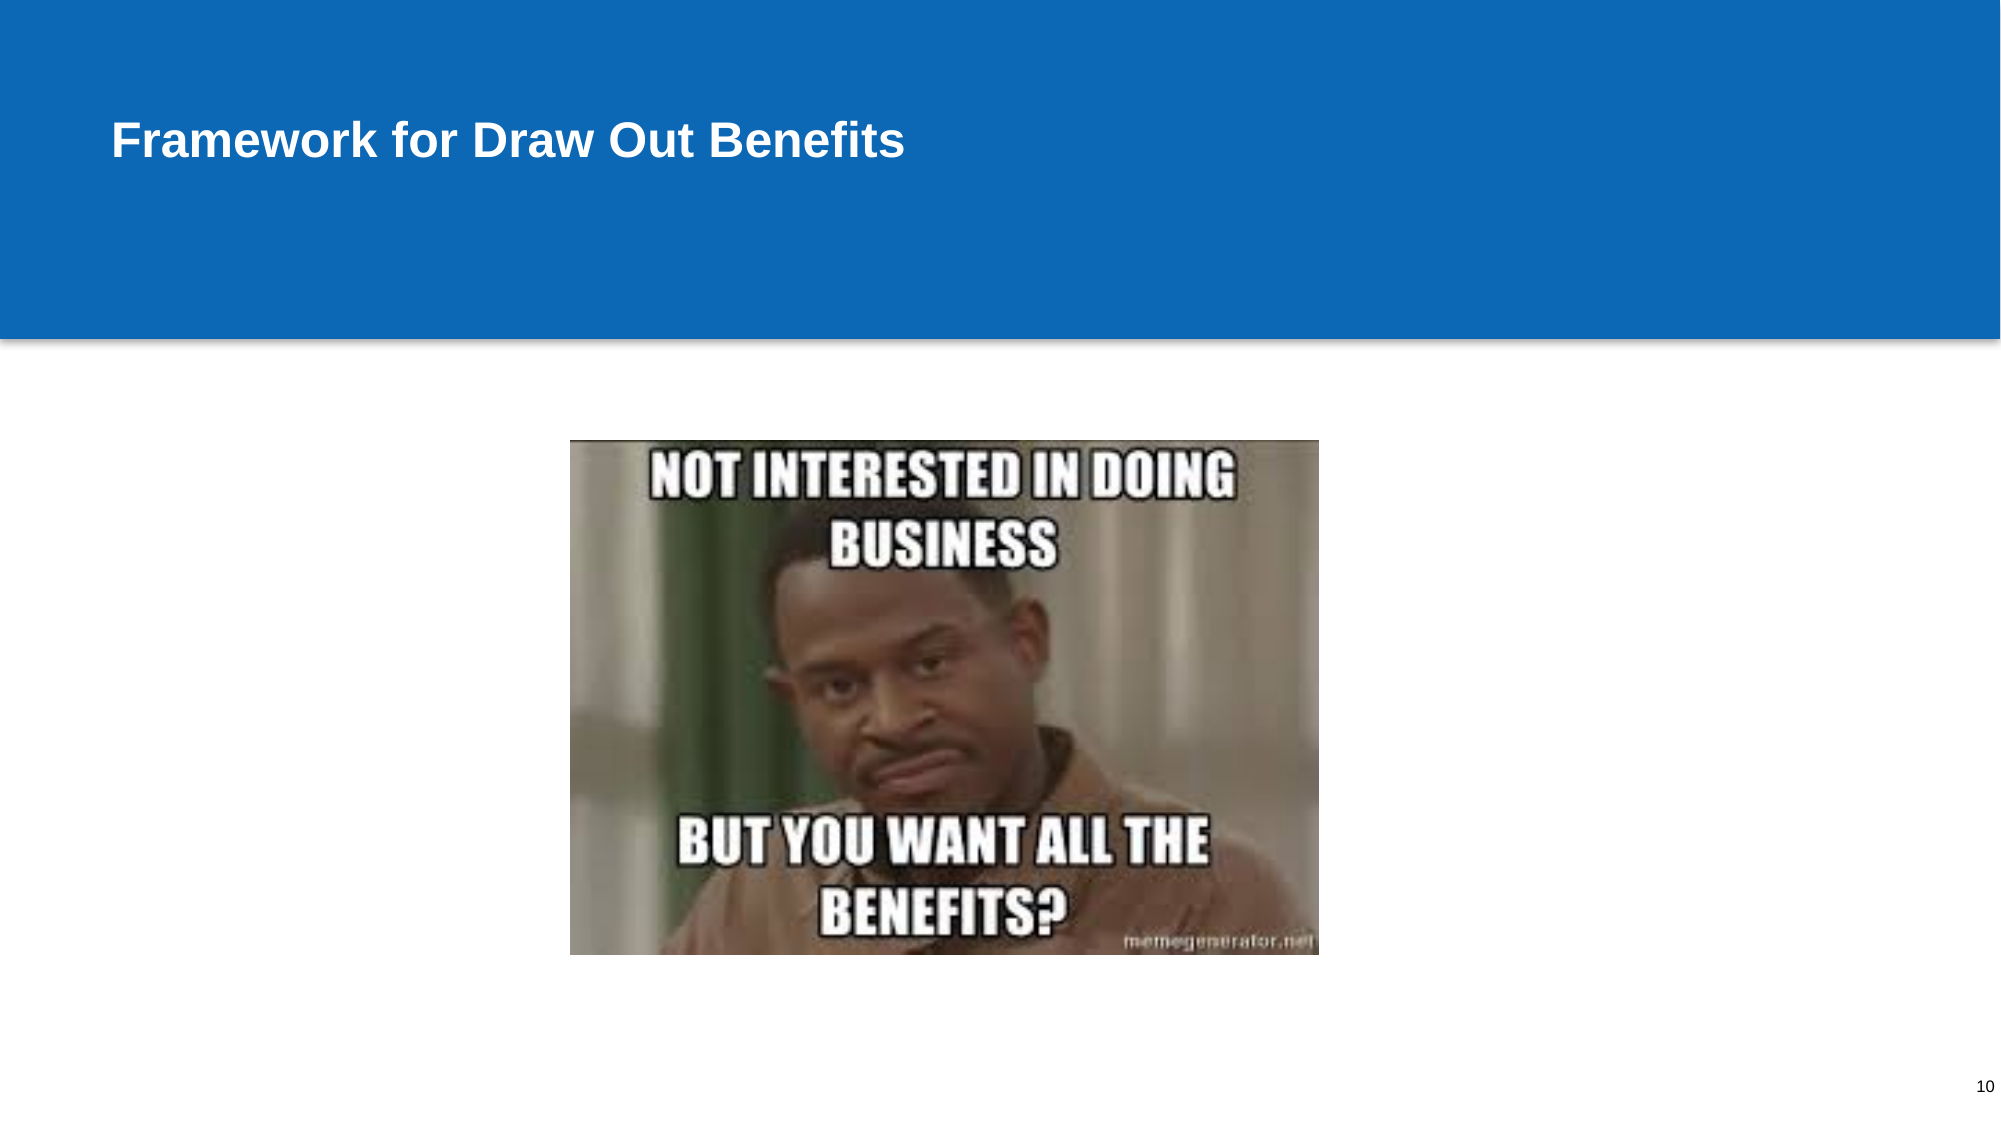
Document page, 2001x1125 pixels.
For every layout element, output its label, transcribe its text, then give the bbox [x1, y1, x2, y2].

title Framework for Draw Out Benefits [96, 99, 1666, 176]
picture [569, 440, 1319, 955]
